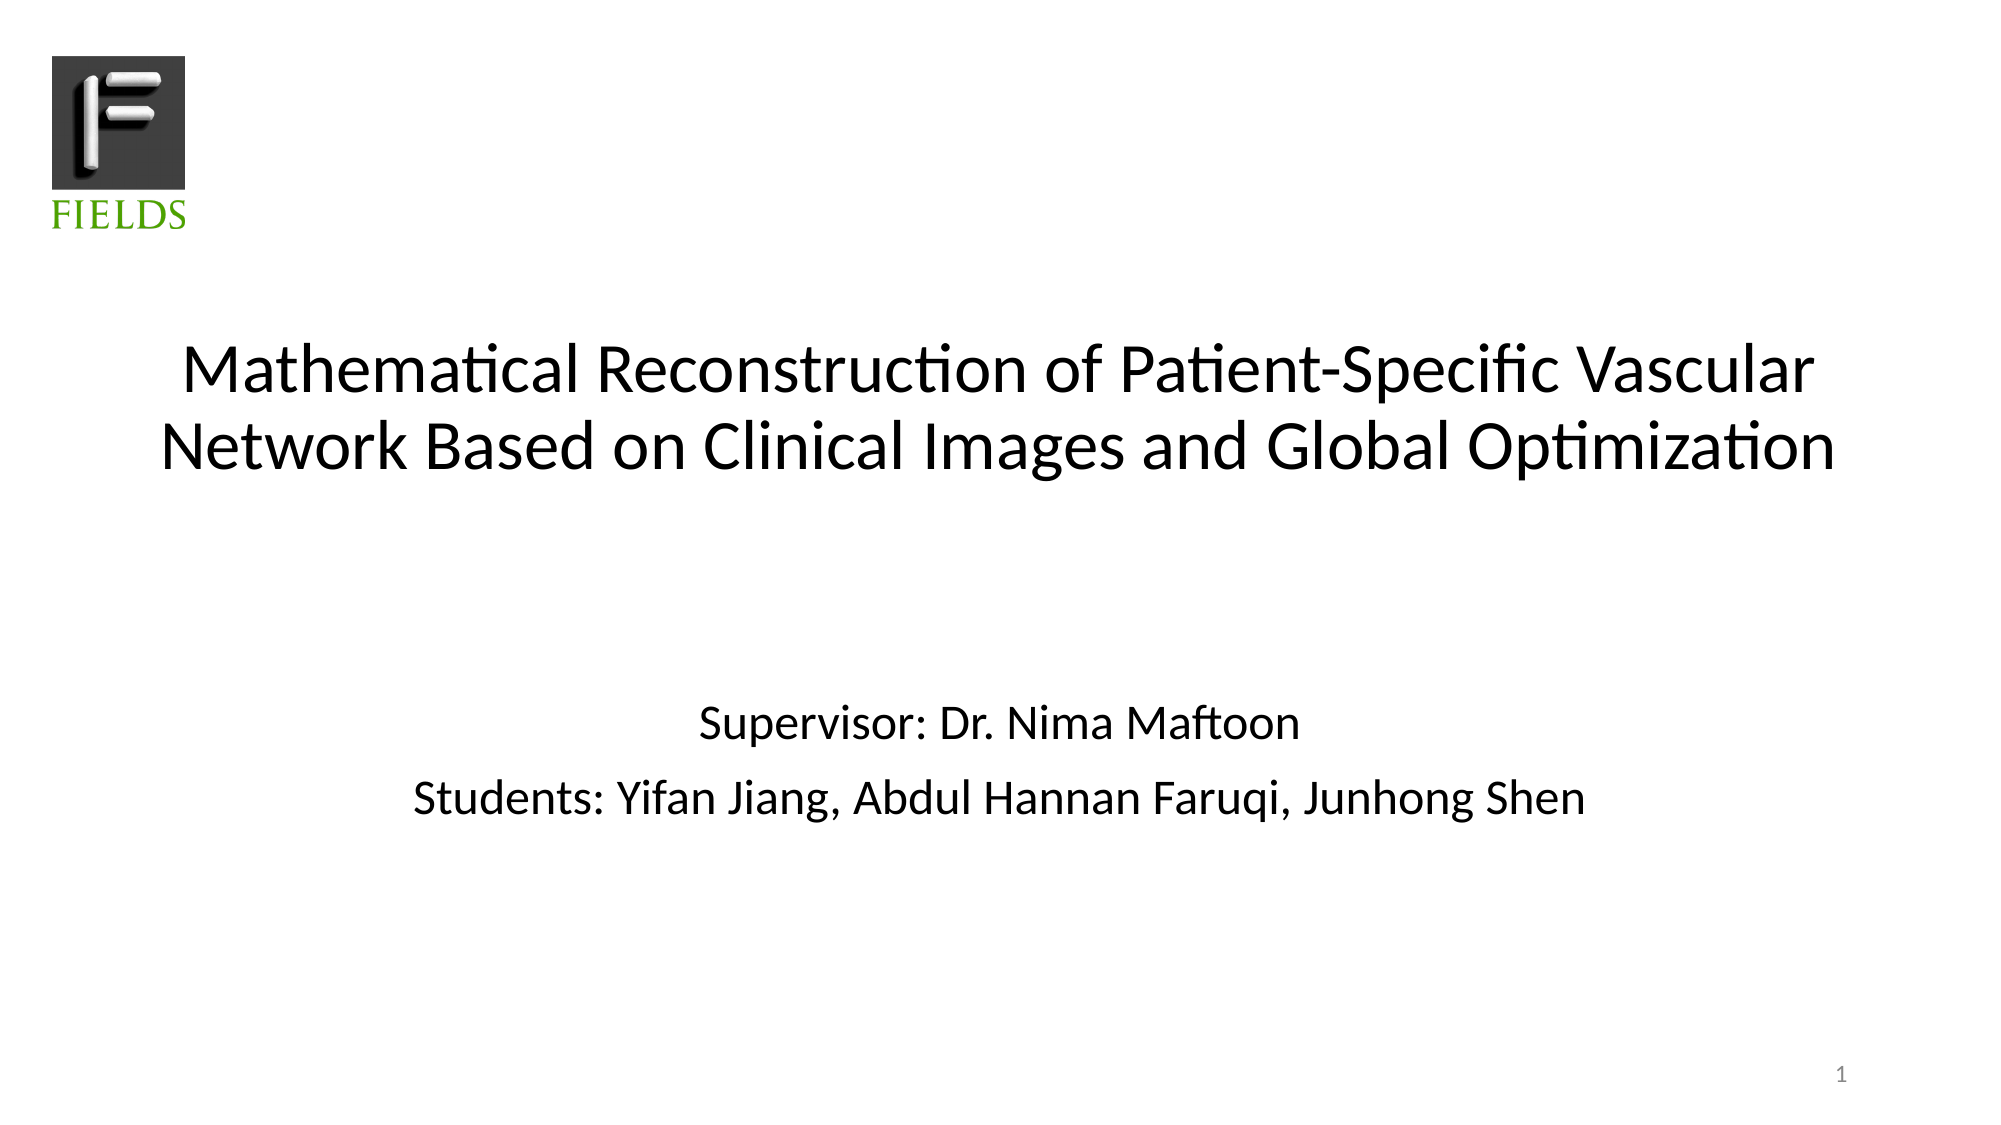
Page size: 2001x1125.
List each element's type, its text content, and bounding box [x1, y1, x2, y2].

title Mathematical Reconstruction of Patient-Specific Vascular Network Based on Clinical Images and Global Optimization [52, 173, 1948, 493]
picture [51, 56, 185, 229]
slide_number 1 [1412, 1042, 1863, 1103]
subtitle Supervisor: Dr. Nima Maftoon Students: Yifan Jiang, Abdul Hannan Faruqi, Junhong Shen [249, 689, 1750, 923]
